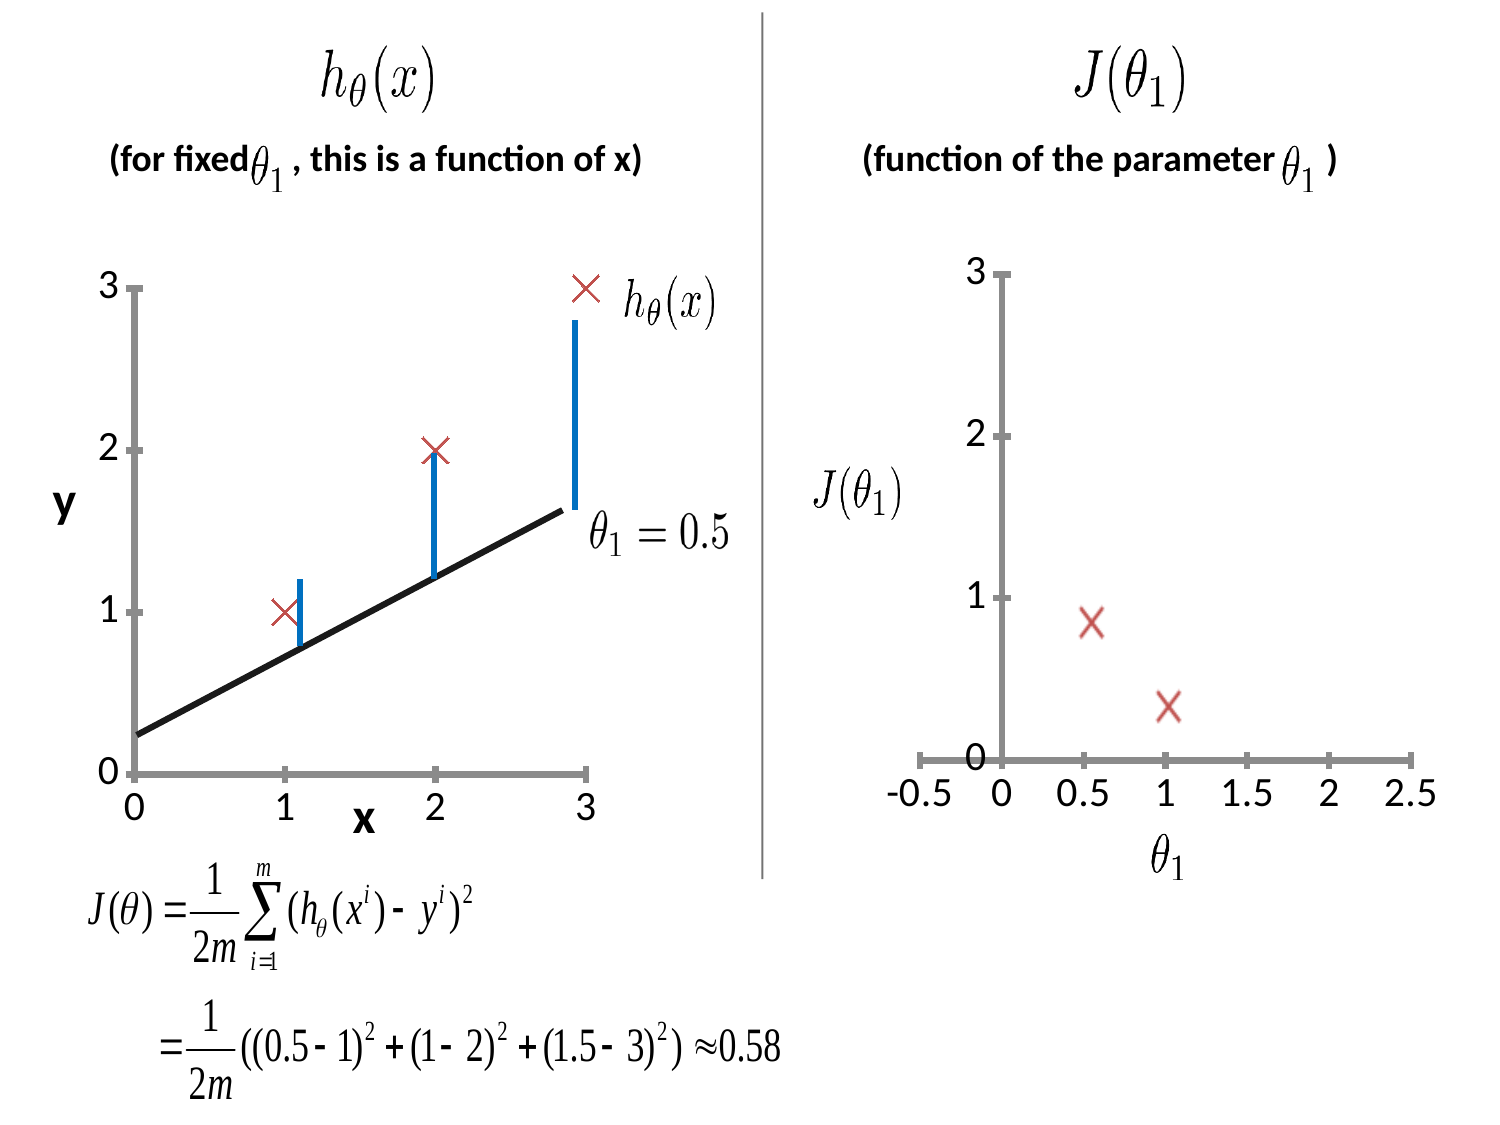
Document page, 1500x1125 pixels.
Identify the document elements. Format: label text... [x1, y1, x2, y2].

picture [589, 510, 728, 556]
picture [1151, 679, 1188, 730]
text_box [812, 241, 1450, 880]
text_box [136, 510, 563, 736]
text_box y [37, 460, 87, 535]
picture [1074, 595, 1111, 646]
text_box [844, 45, 1357, 192]
text_box (for fixed , this is a function of x) [93, 126, 659, 187]
picture [321, 45, 433, 113]
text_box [80, 845, 788, 1110]
picture [624, 275, 714, 330]
picture [251, 145, 282, 192]
chart [87, 255, 608, 844]
